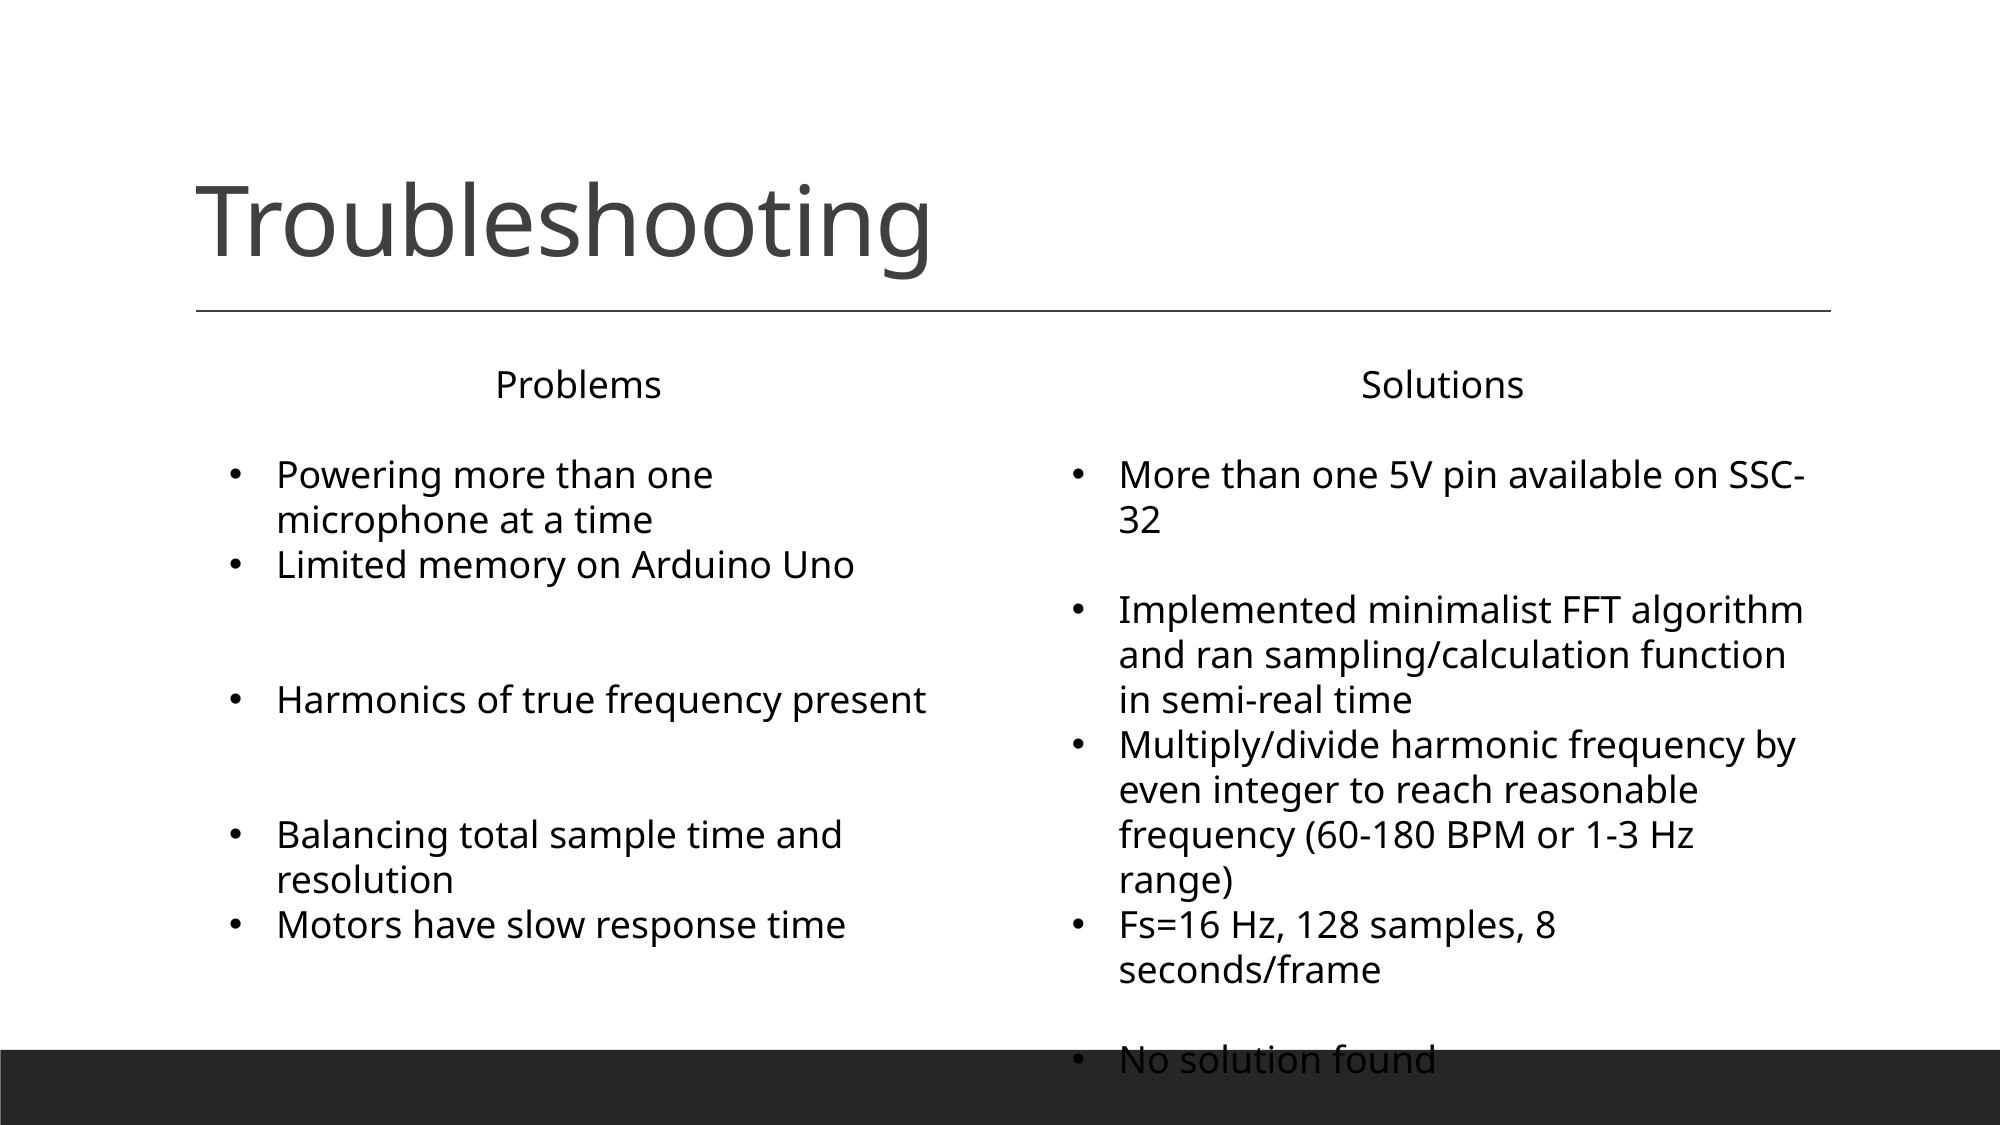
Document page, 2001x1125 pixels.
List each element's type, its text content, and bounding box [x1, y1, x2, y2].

text_box Solutions More than one 5V pin available on SSC-32 Implemented minimalist FFT algorithm and ran sampling/calculation function in semi-real time Multiply/divide harmonic frequency by even integer to reach reasonable frequency (60-180 BPM or 1-3 Hz range) Fs=16 Hz, 128 samples, 8 seconds/frame No solution found [1057, 353, 1830, 1089]
text_box Problems Powering more than one microphone at a time Limited memory on Arduino Uno Harmonics of true frequency present Balancing total sample time and resolution Motors have slow response time [214, 353, 943, 954]
title Troubleshooting [180, 47, 1830, 285]
